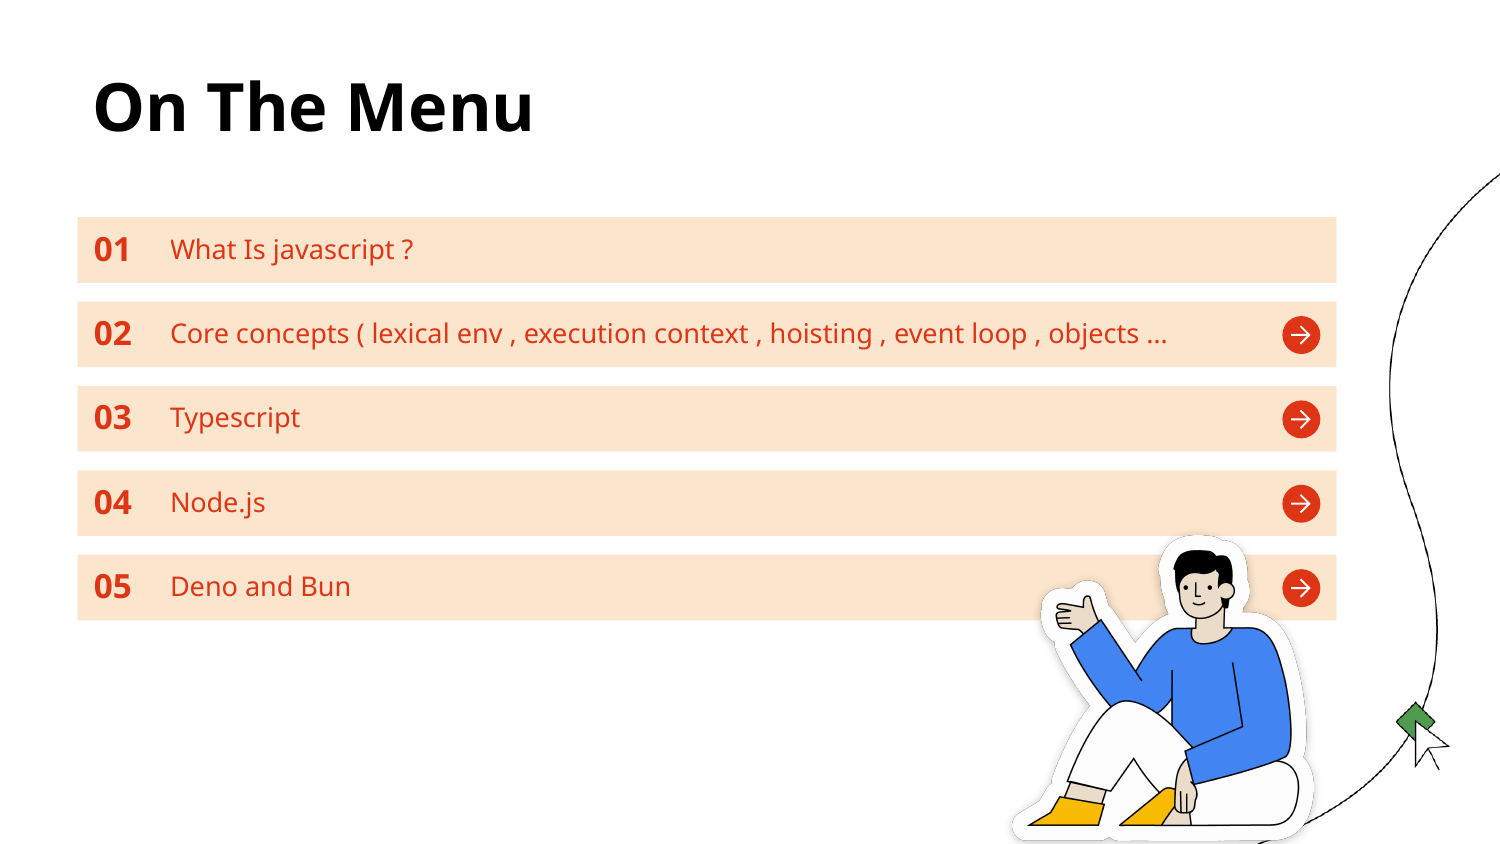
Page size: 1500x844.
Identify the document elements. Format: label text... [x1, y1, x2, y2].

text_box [77, 385, 1337, 452]
picture [1012, 0, 1500, 844]
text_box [1320, 554, 1337, 621]
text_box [77, 216, 1337, 284]
title On The Menu [77, 50, 750, 216]
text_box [77, 554, 1007, 621]
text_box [77, 470, 1337, 537]
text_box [77, 301, 1337, 368]
